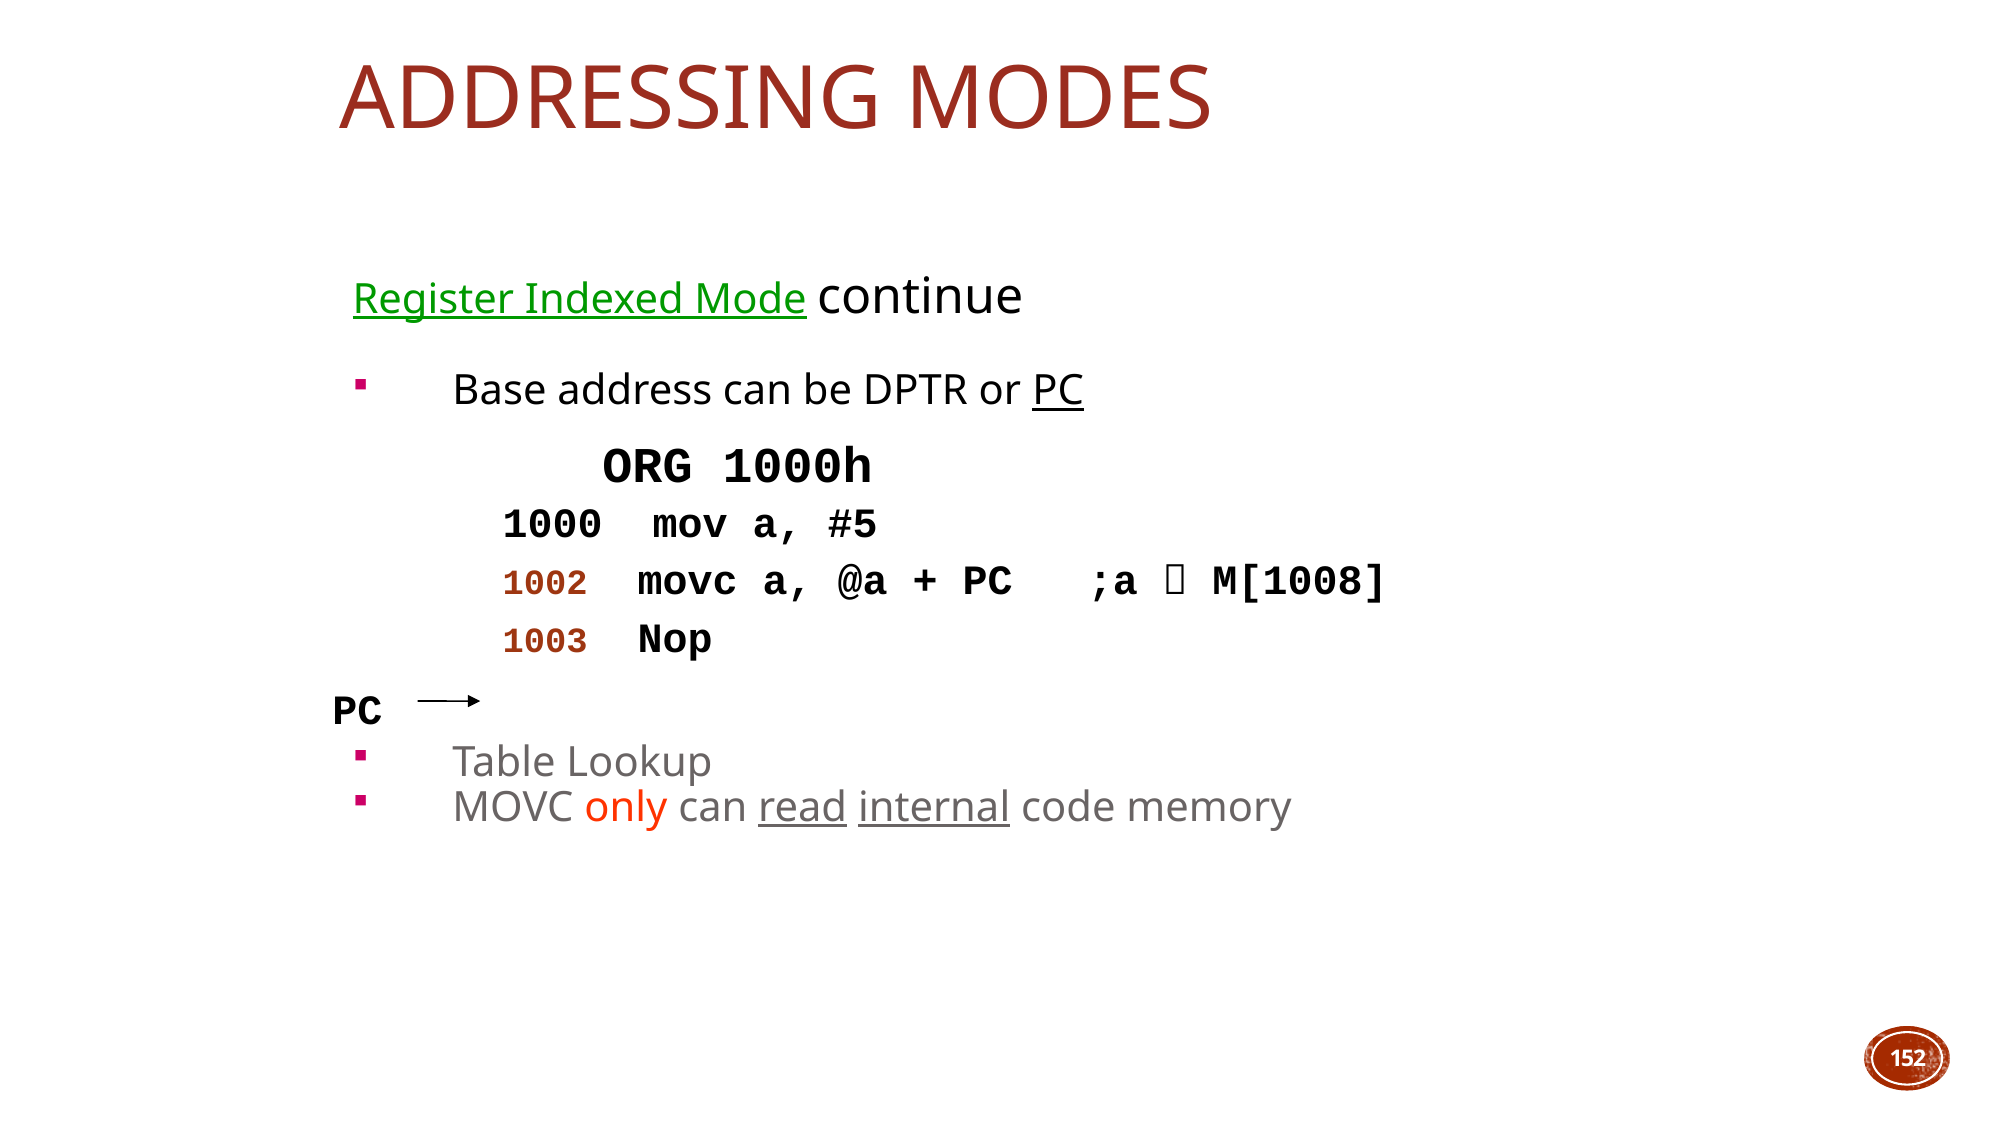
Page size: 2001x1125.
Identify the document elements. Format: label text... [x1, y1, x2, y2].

list Register Indexed Mode continue Base address can be DPTR or PC ORG 1000h 1000 mov a, #5 movc a, @a + PC ;a  M[1008] Nop Table Lookup MOVC only can read internal code memory [337, 262, 1750, 1025]
text_box [417, 694, 481, 708]
title Addressing Modes [324, 45, 1675, 233]
text_box PC [317, 675, 398, 740]
slide_number 152 [1855, 1028, 1961, 1089]
